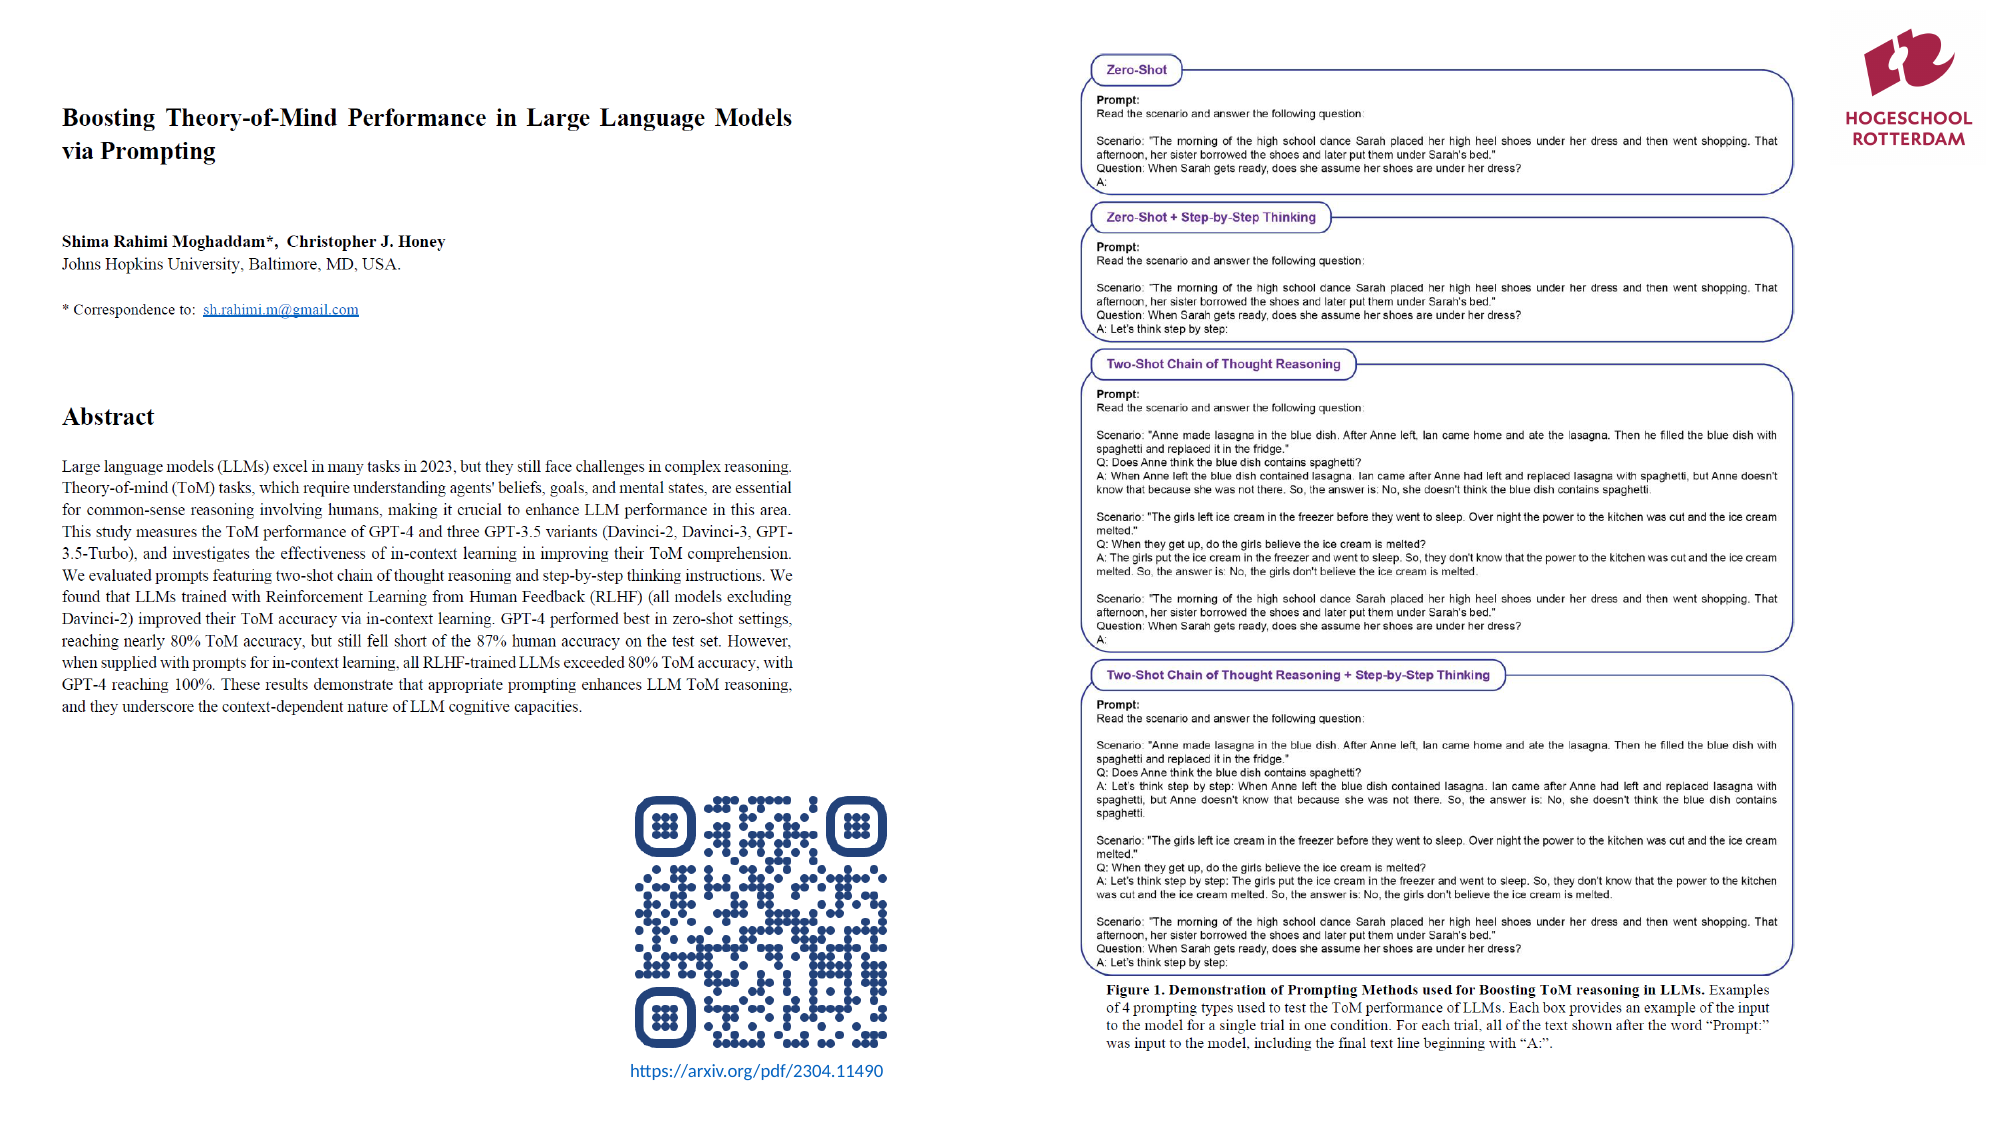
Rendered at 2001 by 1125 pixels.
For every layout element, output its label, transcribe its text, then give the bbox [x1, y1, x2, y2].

text_box https://arxiv.org/pdf/2304.11490 [615, 1051, 938, 1089]
picture [630, 791, 891, 1052]
picture [1062, 40, 1807, 1065]
picture [1830, 10, 1986, 165]
picture [45, 98, 833, 728]
